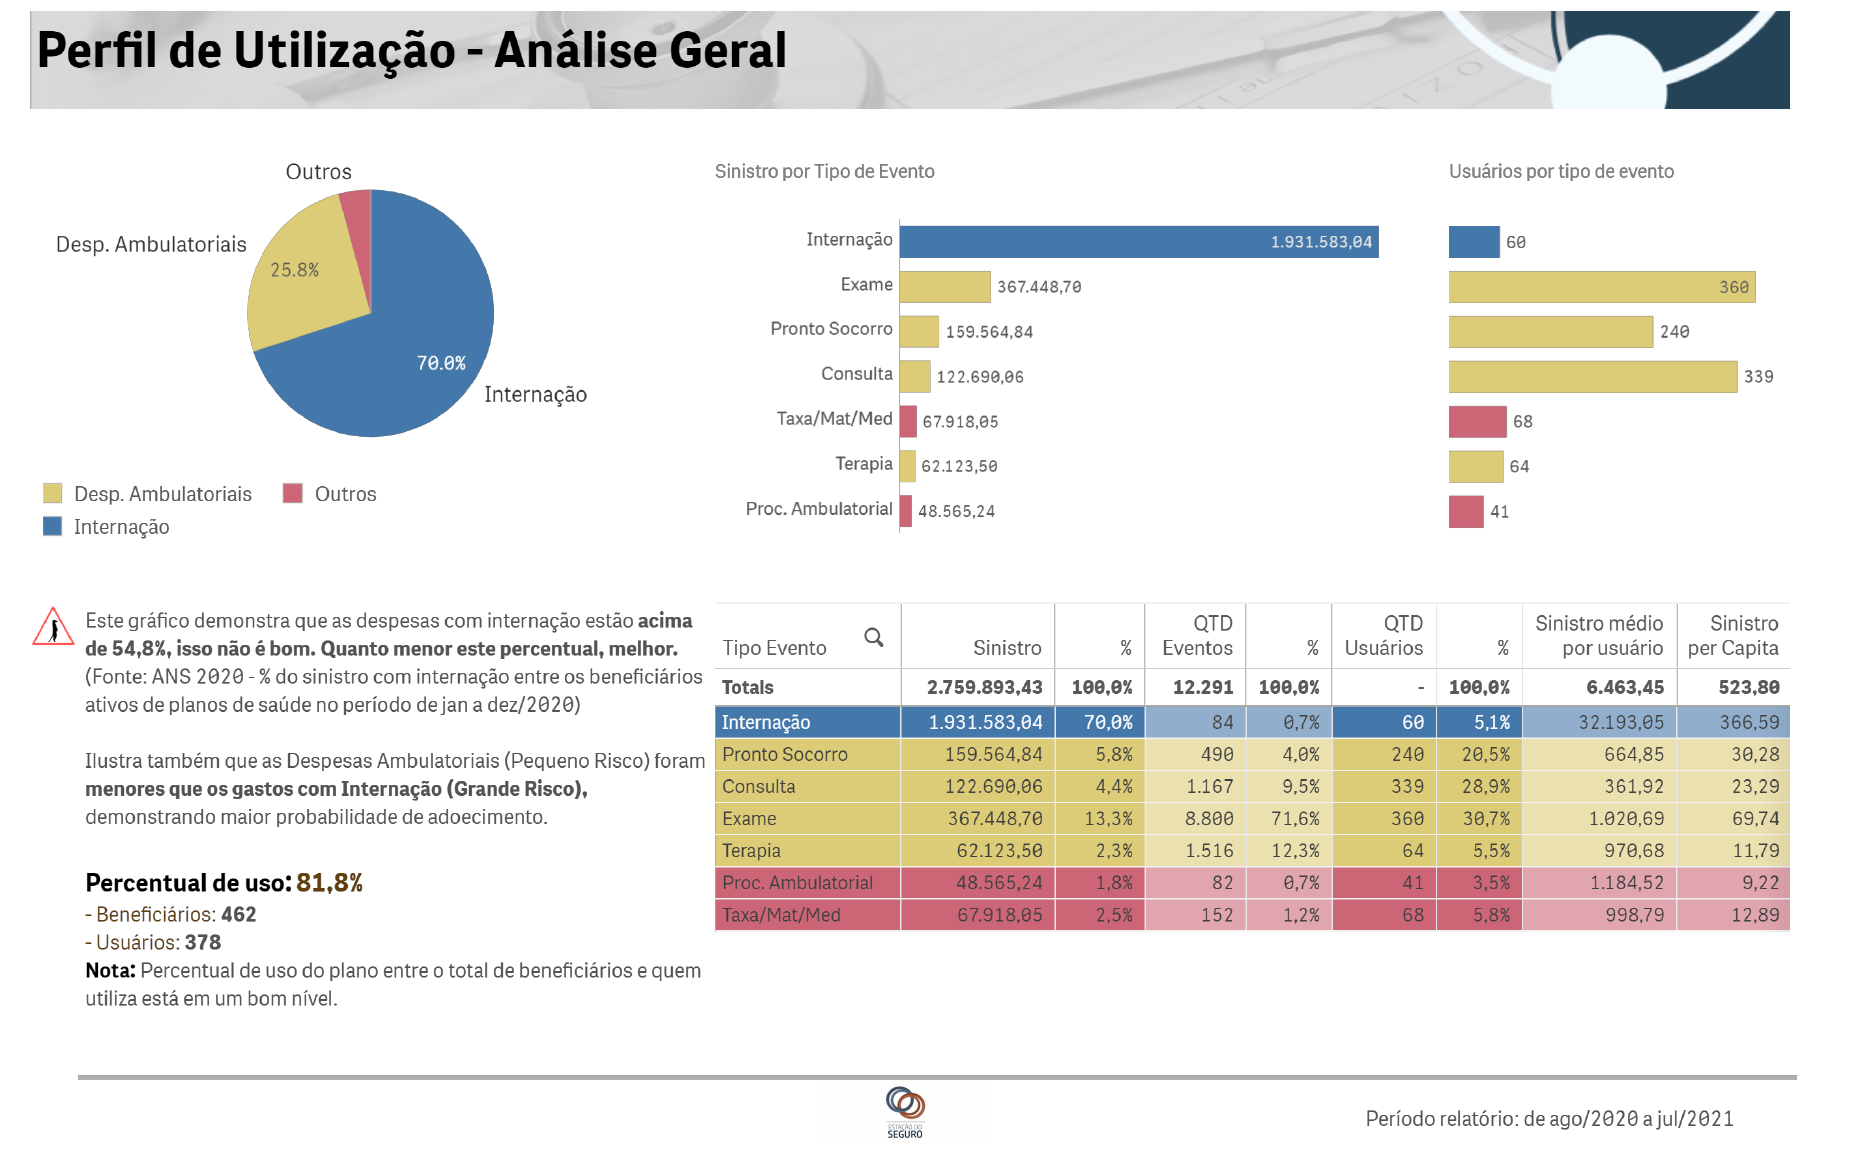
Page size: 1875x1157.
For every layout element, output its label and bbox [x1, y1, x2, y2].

picture [27, 159, 1400, 554]
picture [1447, 159, 1791, 554]
picture [27, 602, 1798, 1145]
picture [27, 11, 1791, 111]
